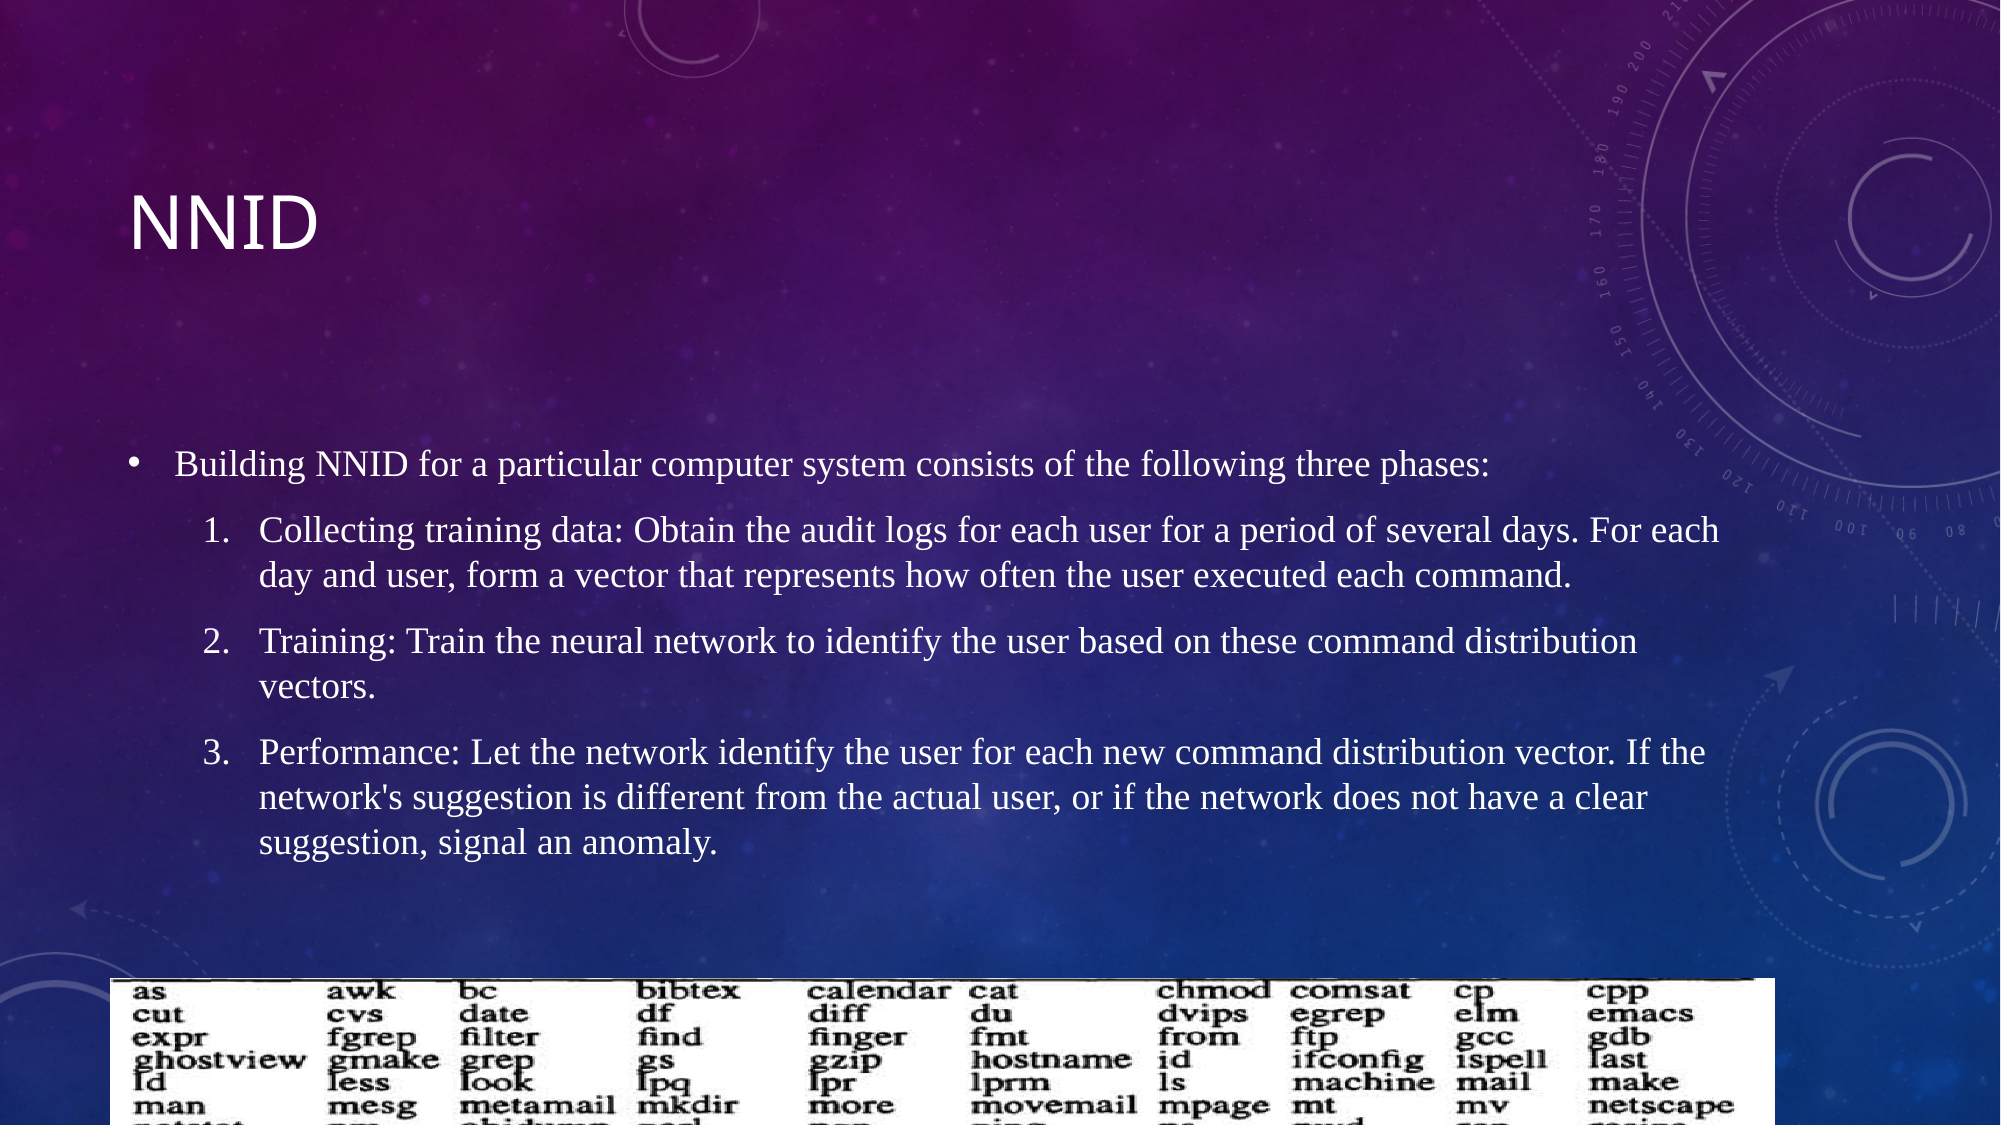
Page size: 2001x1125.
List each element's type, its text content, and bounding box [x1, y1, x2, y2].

list Building NNID for a particular computer system consists of the following three phases: Collecting training data: Obtain the audit logs for each user for a period of several days. For each day and user, form a vector that represents how often the user executed each command. Training: Train the neural network to identify the user based on these command distribution vectors. Performance: Let the network identify the user for each new command distribution vector. If the network's suggestion is different from the actual user, or if the network does not have a clear suggestion, signal an anomaly. [112, 351, 1775, 950]
title NNID [112, 99, 1775, 339]
picture [0, 0, 2001, 1125]
